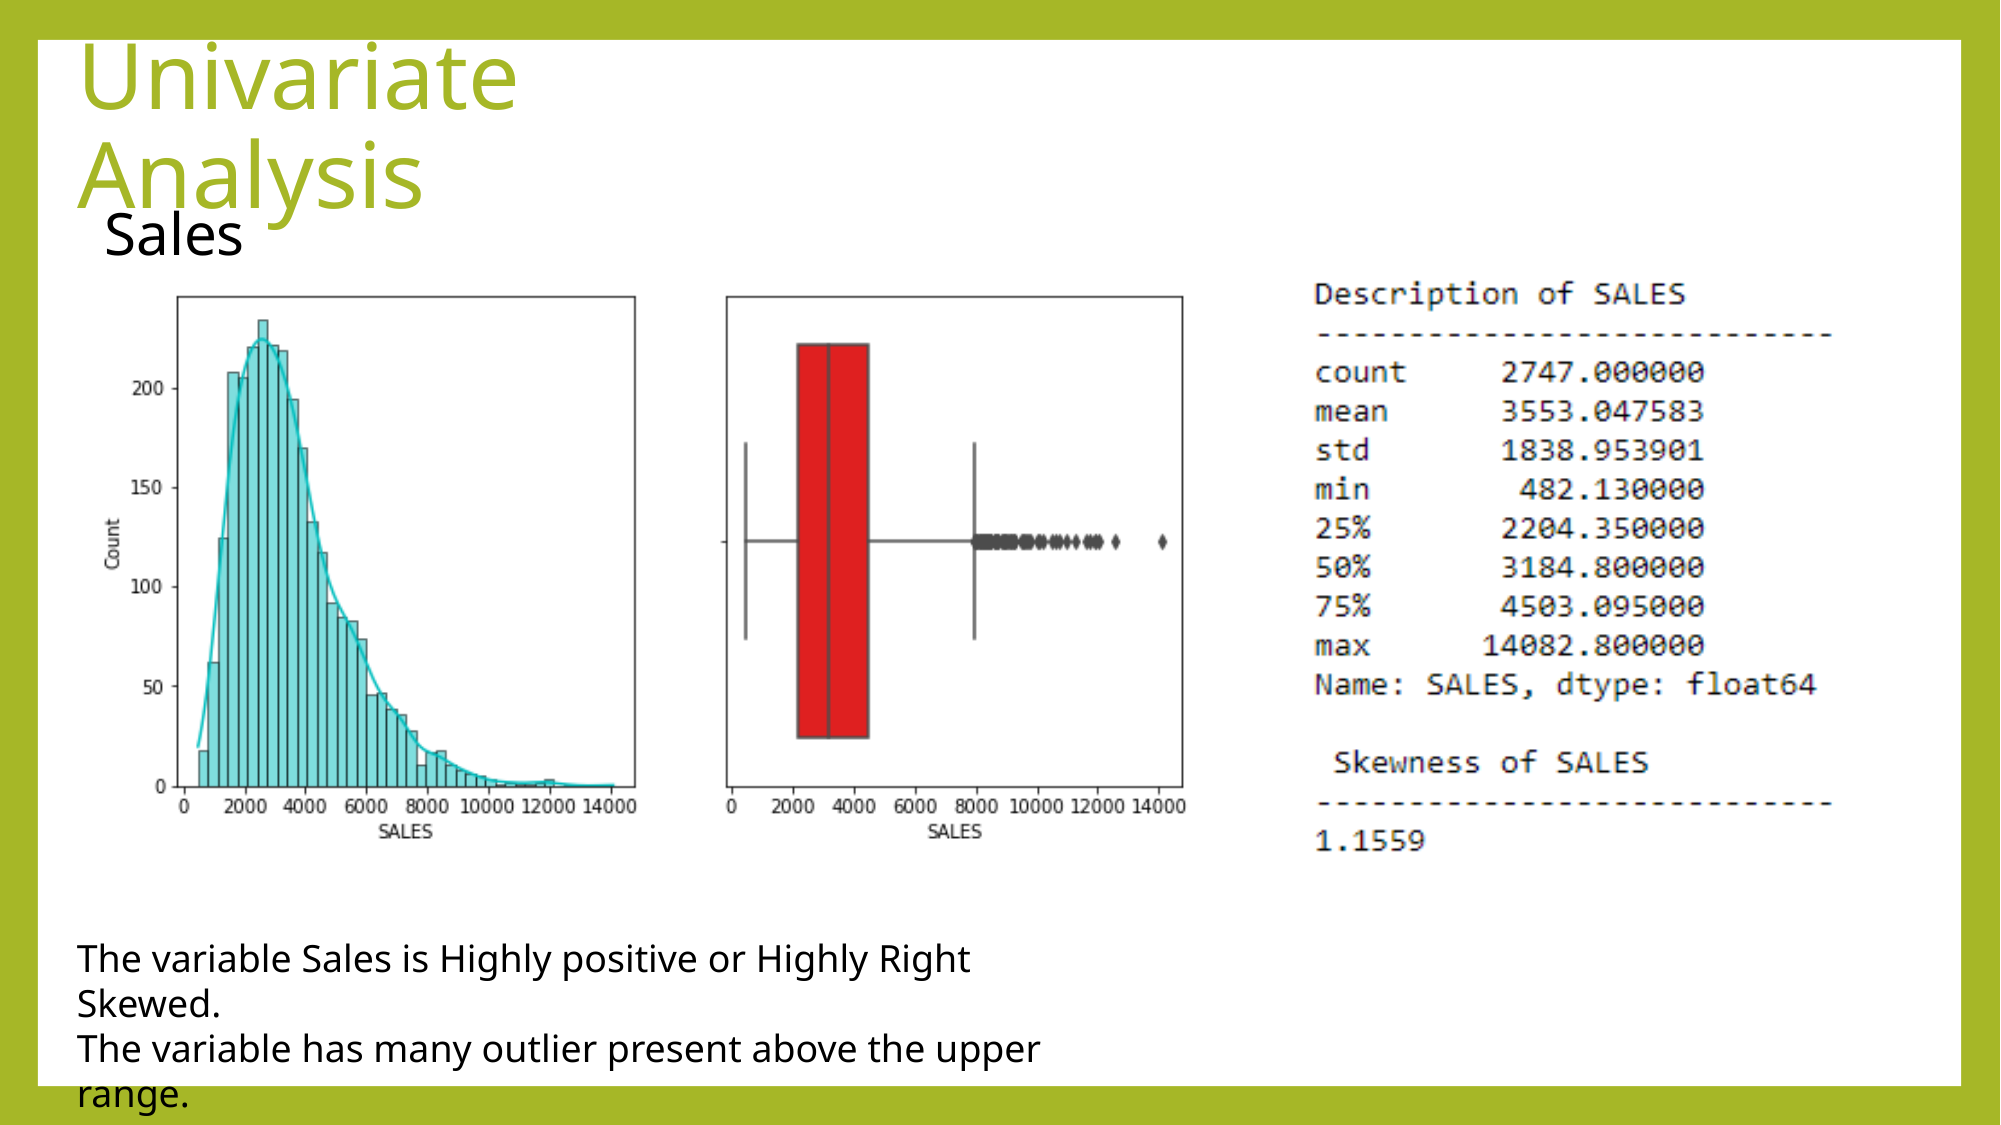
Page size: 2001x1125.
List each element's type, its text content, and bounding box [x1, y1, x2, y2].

title Univariate Analysis [62, 46, 816, 213]
picture [89, 276, 1219, 867]
picture [1293, 267, 1835, 867]
text_box The variable Sales is Highly positive or Highly Right Skewed. The variable has many outlier present above the upper range. [62, 927, 1083, 1125]
text_box Sales [89, 189, 273, 275]
